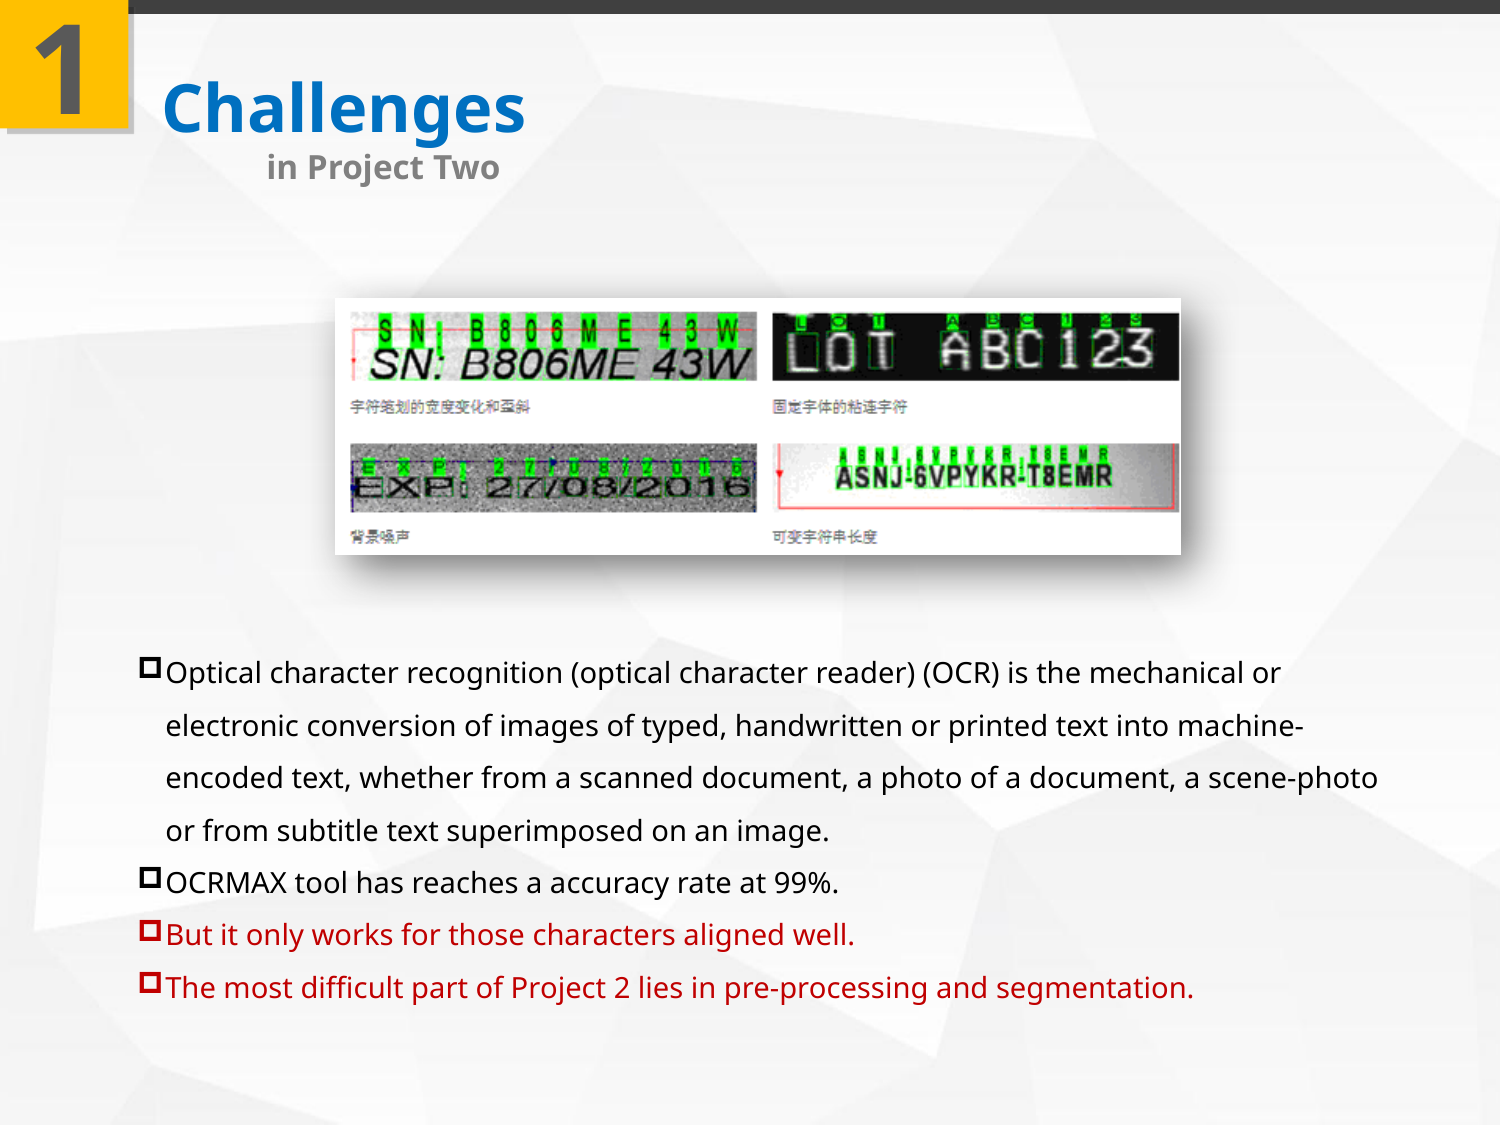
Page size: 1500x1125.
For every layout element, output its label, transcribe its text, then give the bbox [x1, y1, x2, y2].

text_box Challenges in Project Two [146, 58, 542, 194]
picture [0, 14, 1500, 1125]
text_box Optical character recognition (optical character reader) (OCR) is the mechanical or electronic conversion of images of typed, handwritten or printed text into machine-encoded text, whether from a scanned document, a photo of a document, a scene-photo or from subtitle text superimposed on an image. OCRMAX tool has reaches a accuracy rate at 99%. But it only works for those characters aligned well. The most difficult part of Project 2 lies in pre-processing and segmentation. [122, 629, 1402, 1012]
